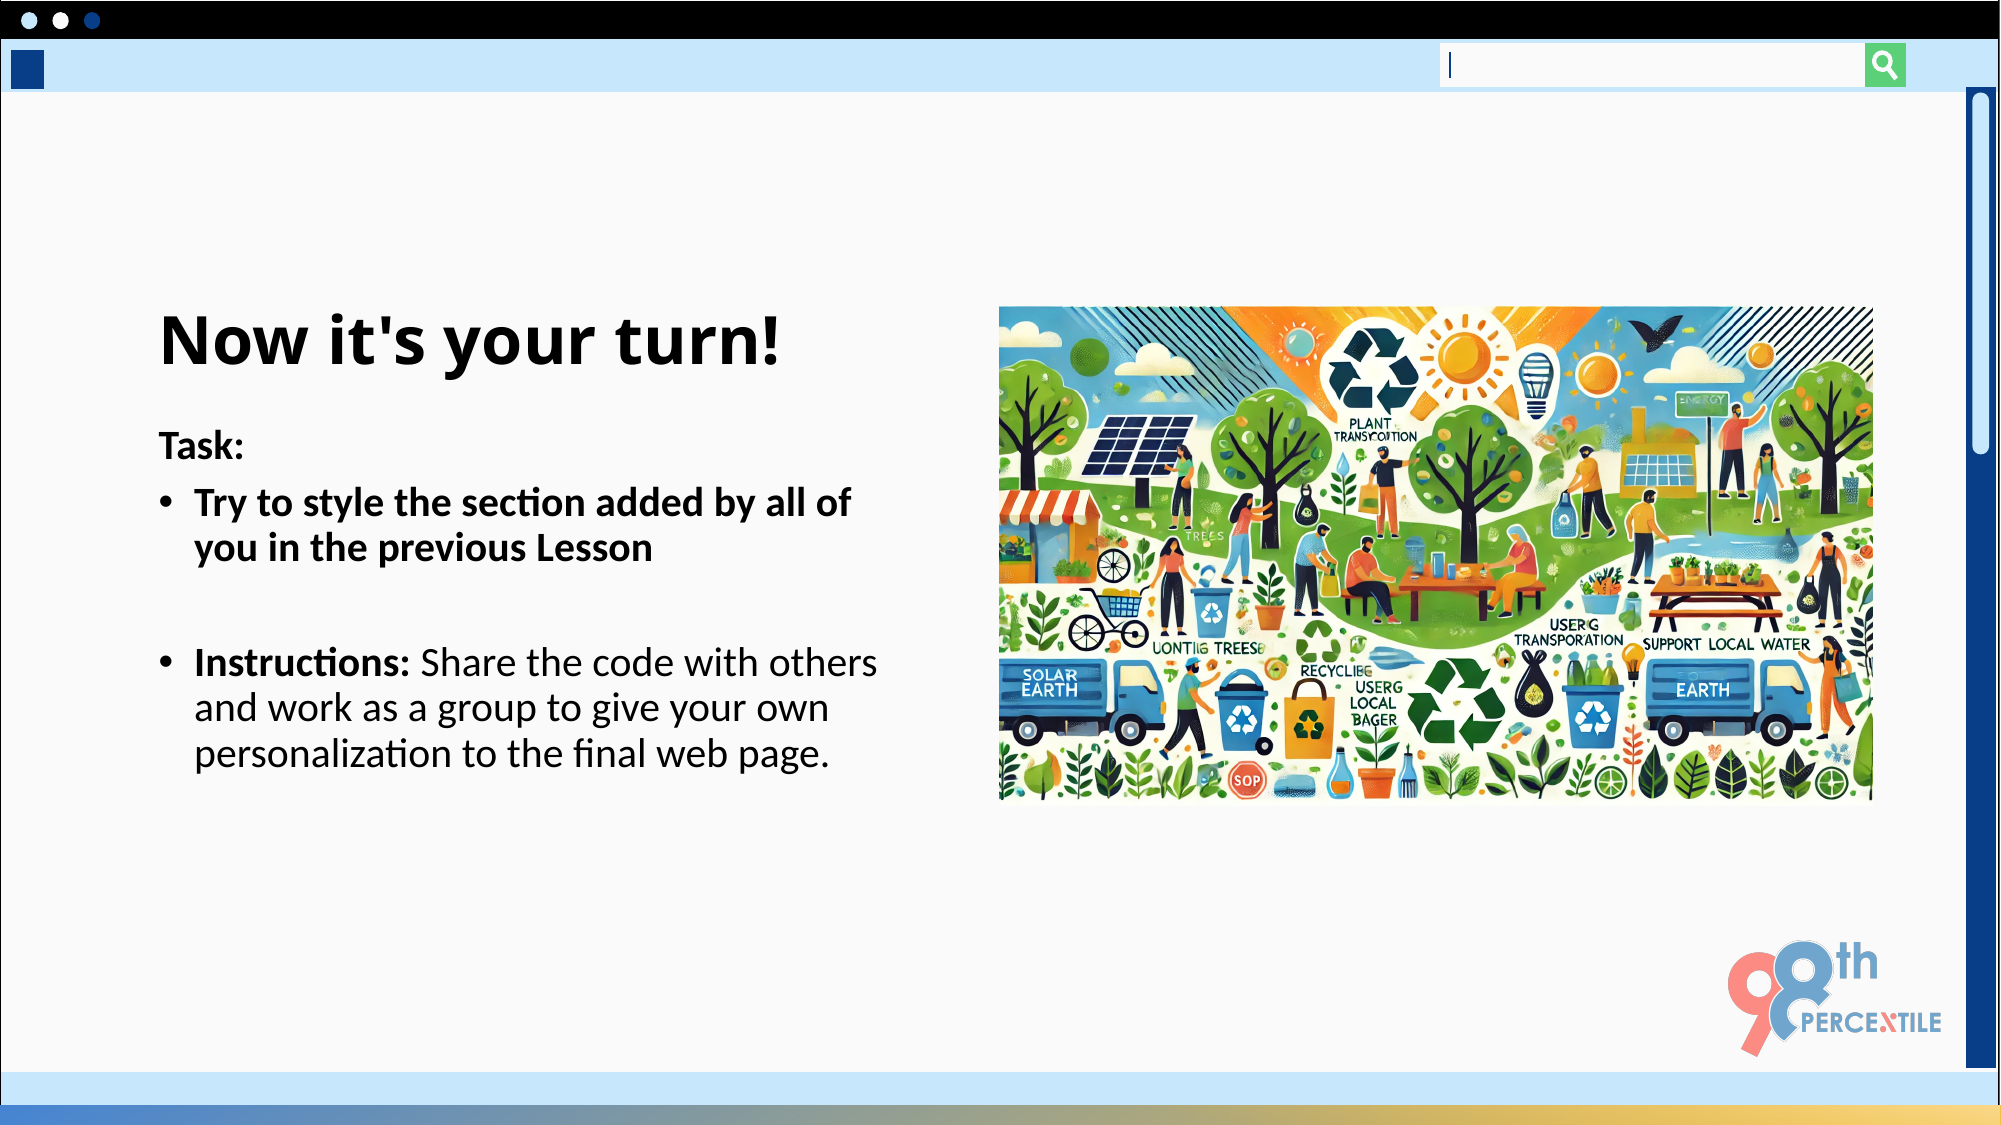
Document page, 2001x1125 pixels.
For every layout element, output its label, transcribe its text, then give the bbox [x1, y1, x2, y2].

picture [999, 306, 1873, 807]
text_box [0, 1105, 2000, 1125]
text_box Task: Try to style the section added by all of you in the previous Lesson Instructions: Share the code with others and work as a group to give your own personalization to the final web page. [143, 415, 898, 982]
title Now it's your turn! [143, 121, 898, 387]
picture [1724, 938, 1944, 1061]
